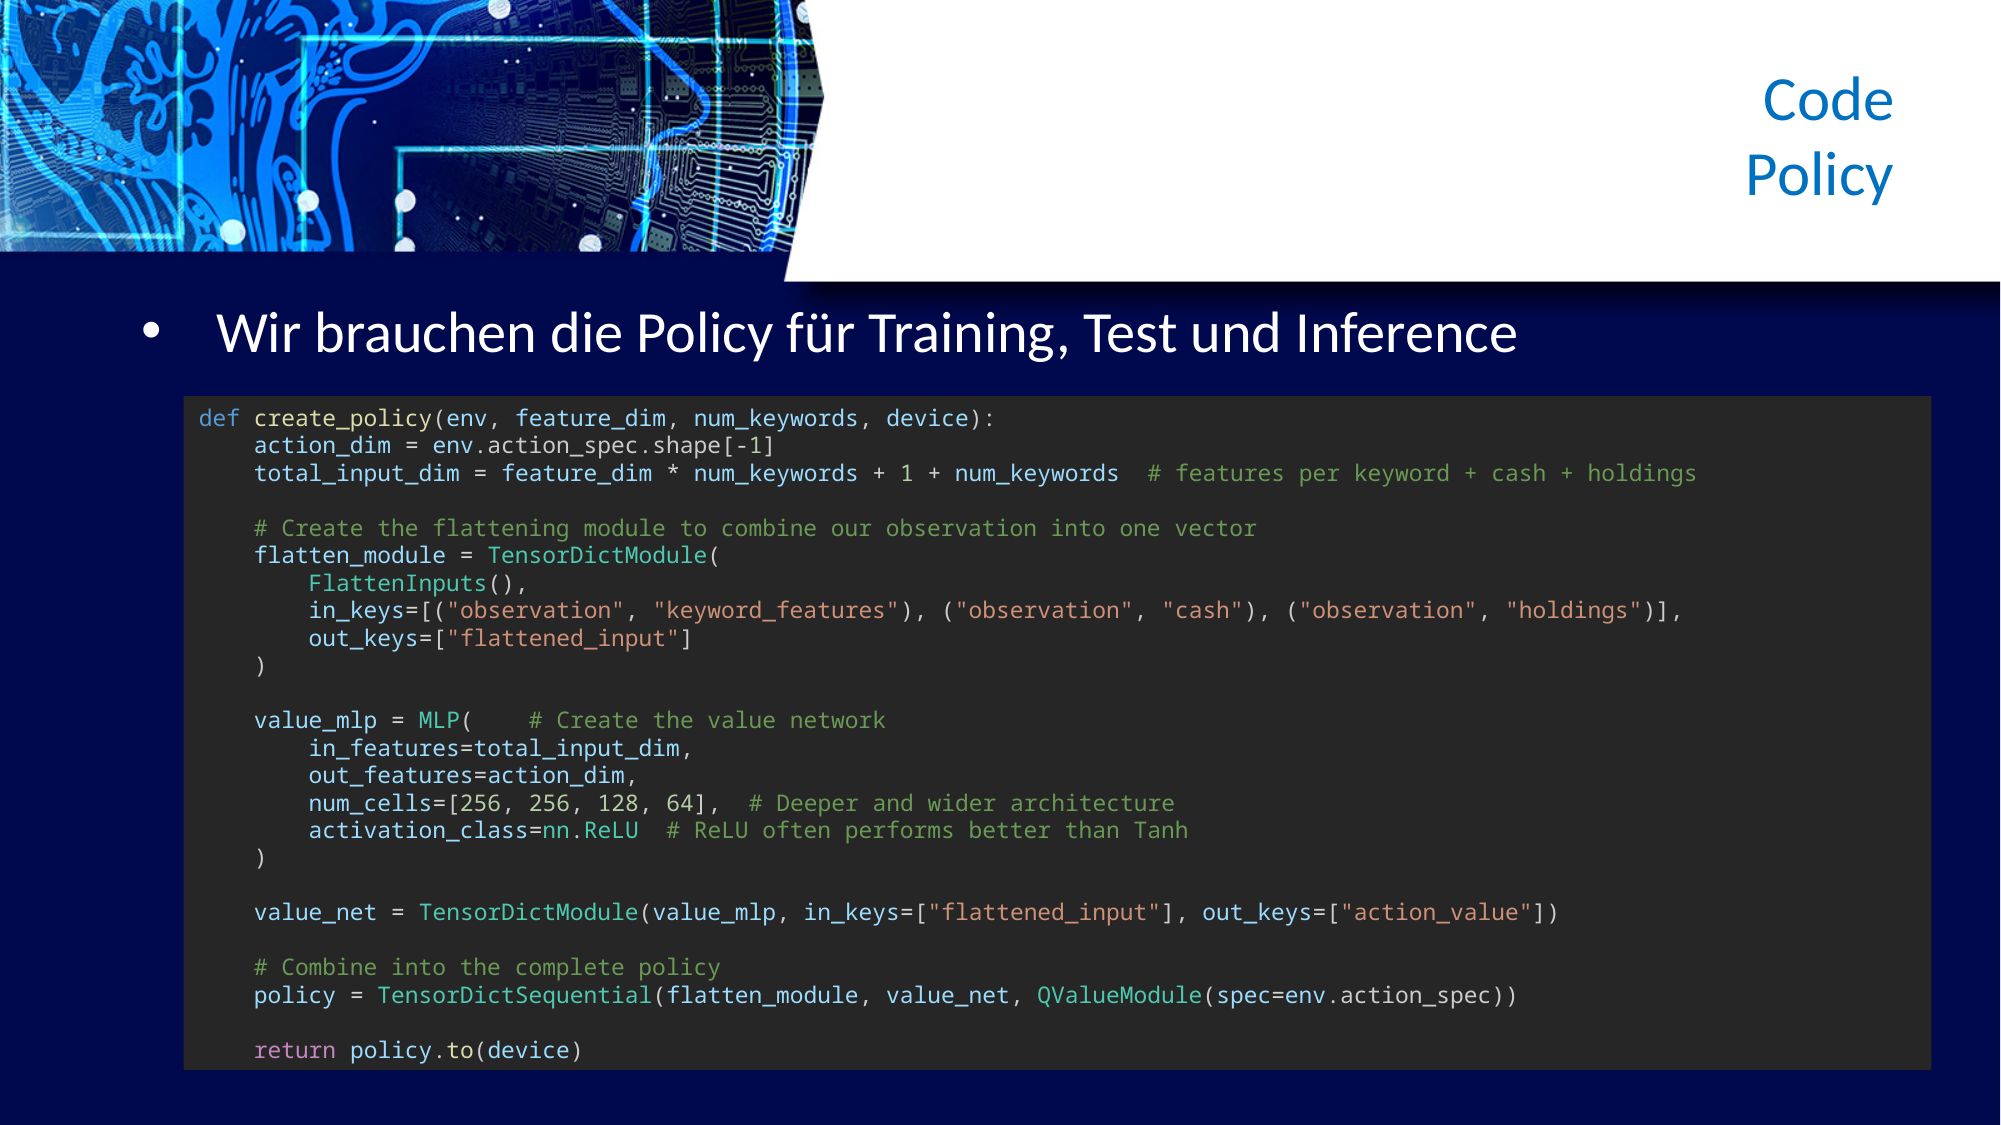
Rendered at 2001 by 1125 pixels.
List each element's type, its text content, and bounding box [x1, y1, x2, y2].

title Code Policy [103, 49, 1910, 217]
list Wir brauchen die Policy für Training, Test und Inference [101, 287, 1905, 1046]
text_box def create_policy(env, feature_dim, num_keywords, device): action_dim = env.action_spec.shape[-1] total_input_dim = feature_dim * num_keywords + 1 + num_keywords # features per keyword + cash + holdings # Create the flattening module to combine our observation into one vector flatten_module = TensorDictModule( FlattenInputs(), in_keys=[("observation", "keyword_features"), ("observation", "cash"), ("observation", "holdings")], out_keys=["flattened_input"] ) value_mlp = MLP( # Create the value network in_features=total_input_dim, out_features=action_dim, num_cells=[256, 256, 128, 64], # Deeper and wider architecture activation_class=nn.ReLU # ReLU often performs better than Tanh ) value_net = TensorDictModule(value_mlp, in_keys=["flattened_input"], out_keys=["action_value"]) # Combine into the complete policy policy = TensorDictSequential(flatten_module, value_net, QValueModule(spec=env.action_spec)) return policy.to(device) [183, 396, 1932, 1071]
picture [0, 0, 2001, 1125]
